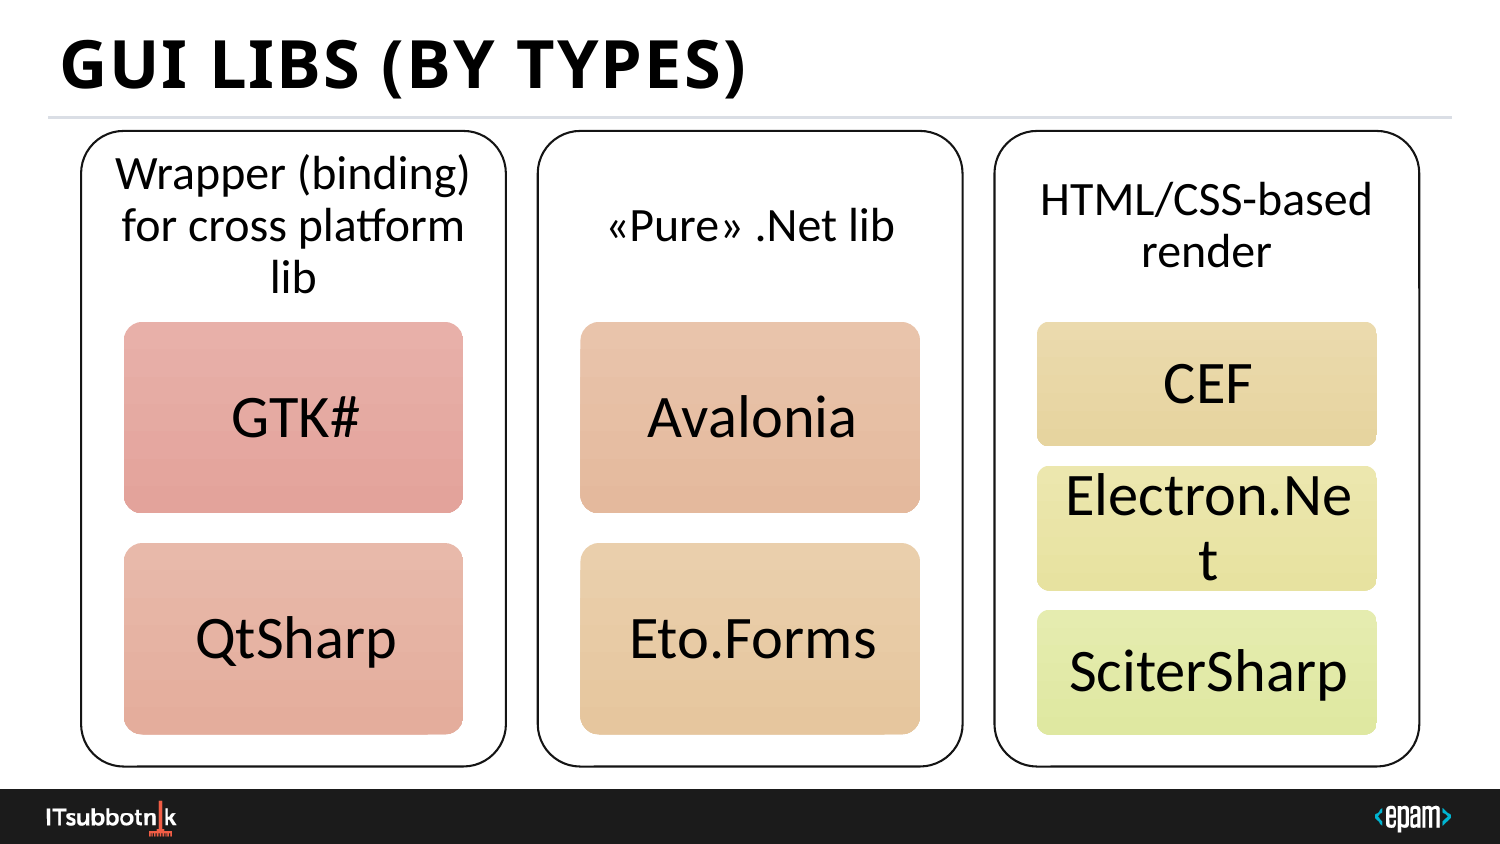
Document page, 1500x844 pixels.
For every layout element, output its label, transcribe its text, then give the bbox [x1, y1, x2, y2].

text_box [80, 130, 1420, 767]
picture [0, 0, 1500, 844]
title GUI libs (By types) [59, 37, 1442, 87]
